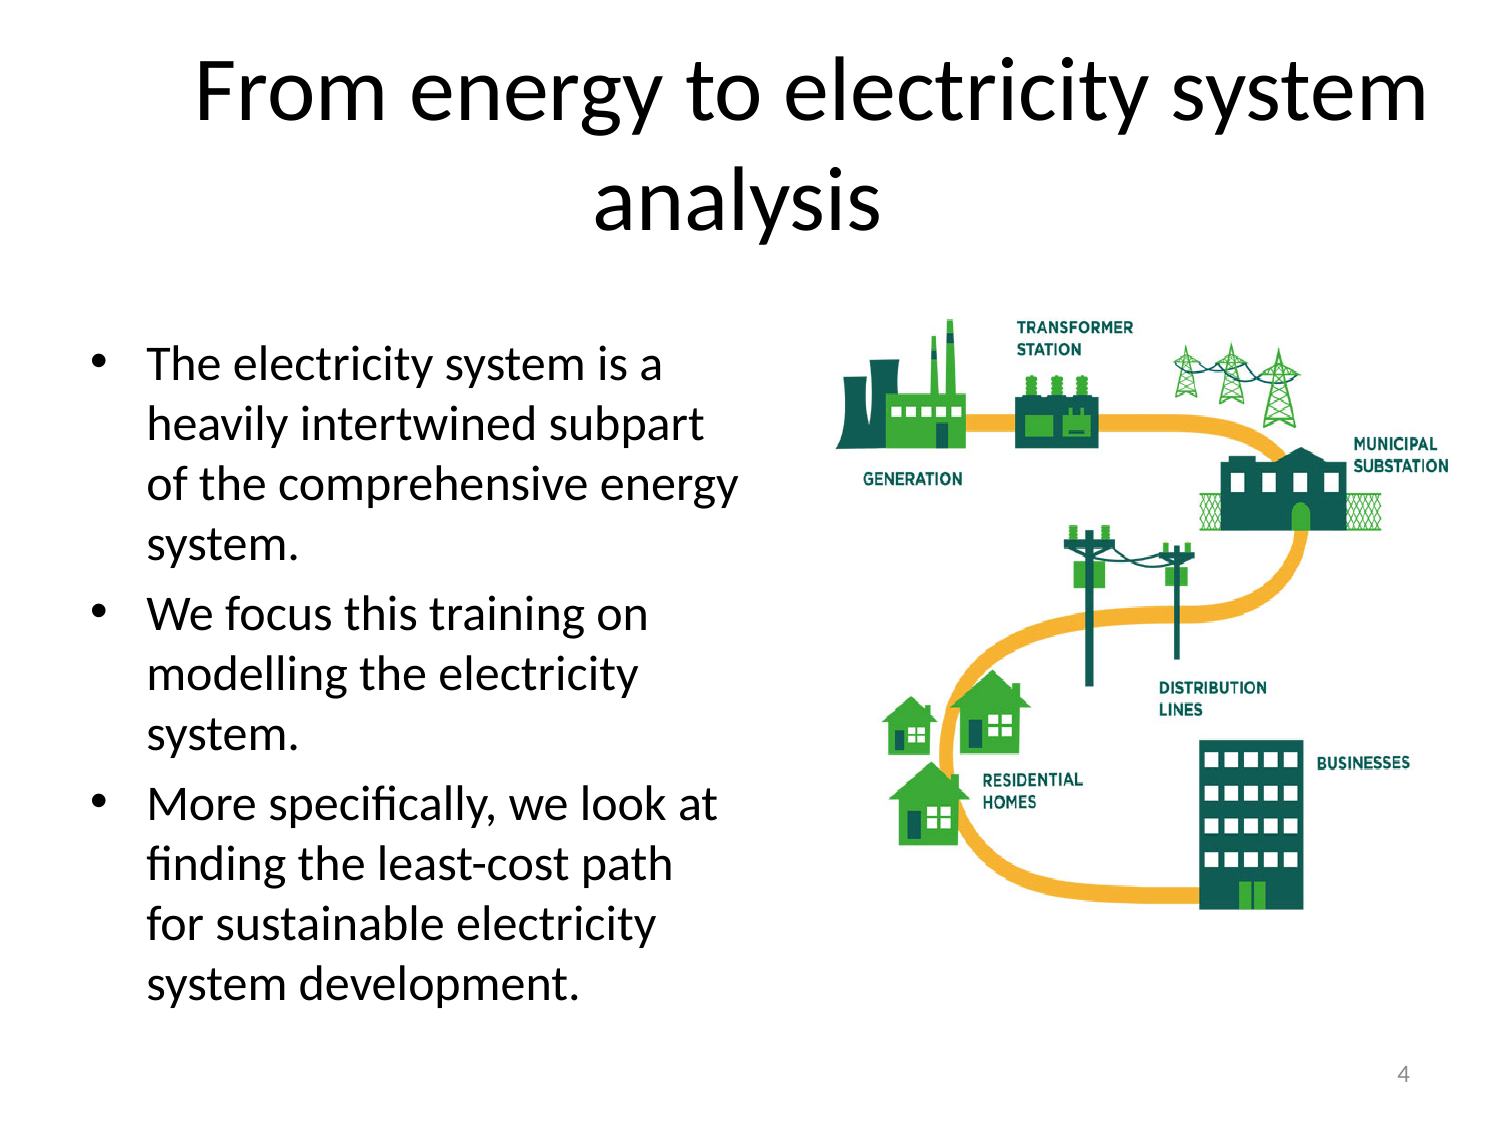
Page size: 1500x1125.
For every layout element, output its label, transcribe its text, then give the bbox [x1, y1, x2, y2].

picture [826, 262, 1454, 975]
title From energy to electricity system analysis [0, 45, 1476, 233]
slide_number 4 [1074, 1042, 1425, 1103]
list The electricity system is a heavily intertwined subpart of the comprehensive energy system. We focus this training on modelling the electricity system. More specifically, we look at finding the least-cost path for sustainable electricity system development. [75, 323, 755, 1066]
